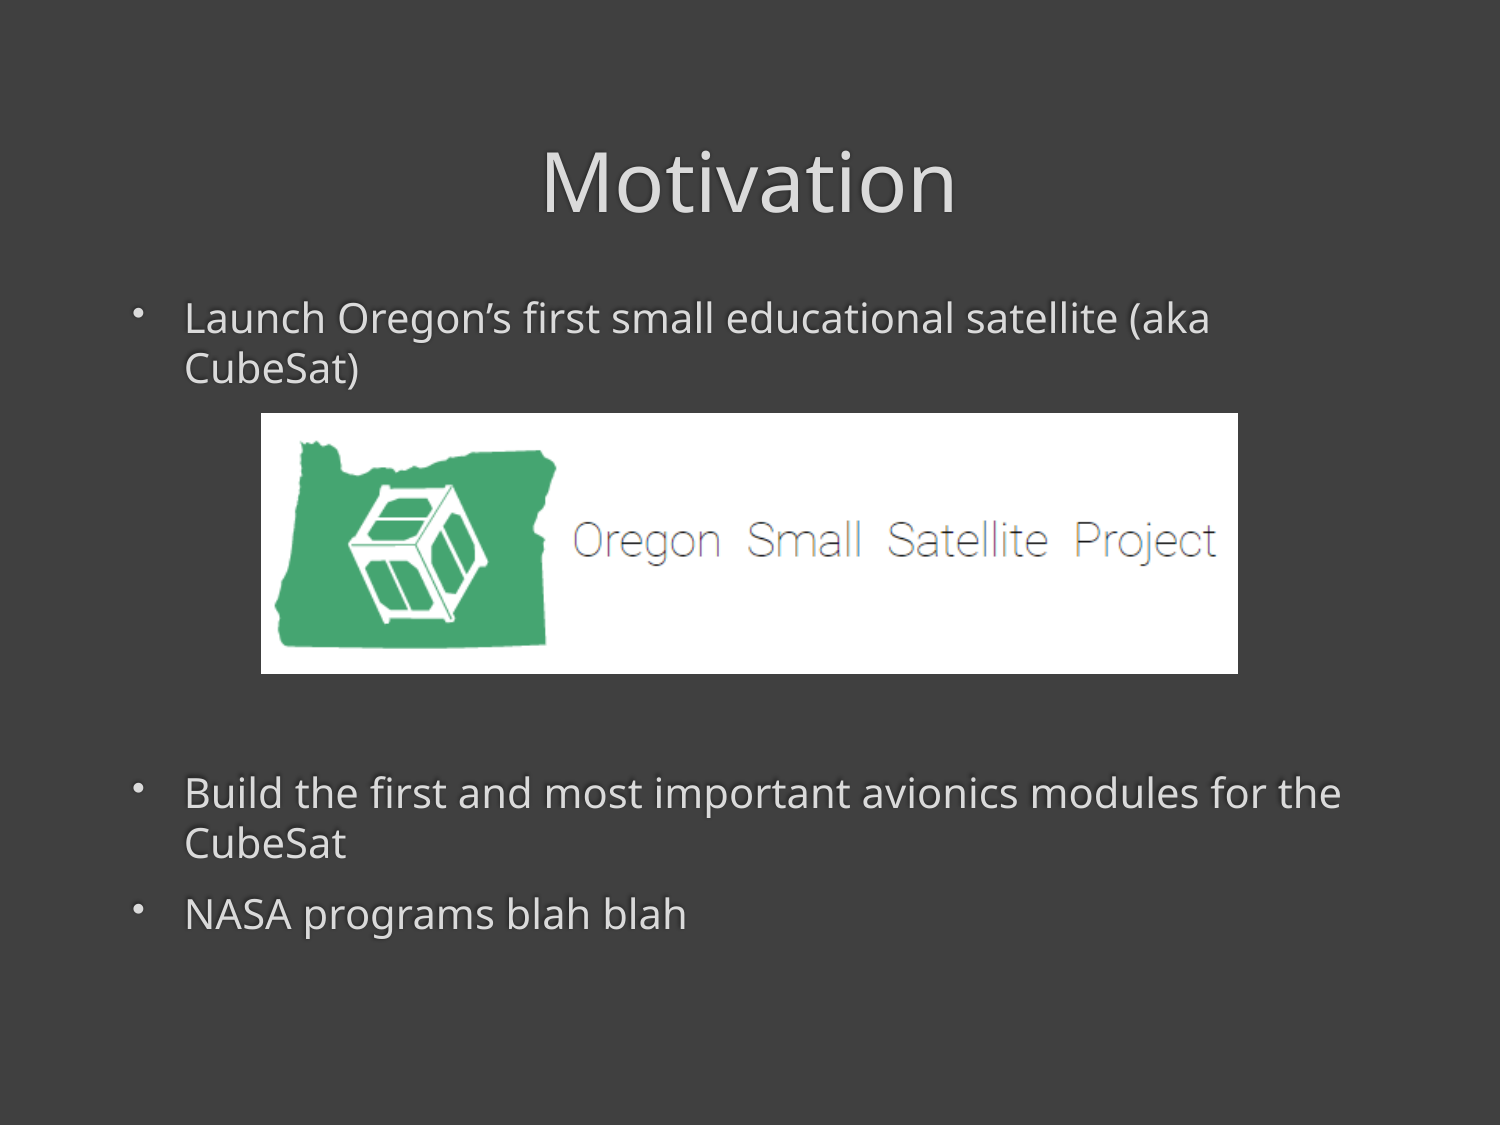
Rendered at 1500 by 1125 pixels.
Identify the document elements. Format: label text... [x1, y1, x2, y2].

list Launch Oregon’s first small educational satellite (aka CubeSat) Build the first and most important avionics modules for the CubeSat NASA programs blah blah [112, 284, 1387, 950]
title Motivation [112, 99, 1387, 260]
picture [260, 412, 1238, 675]
